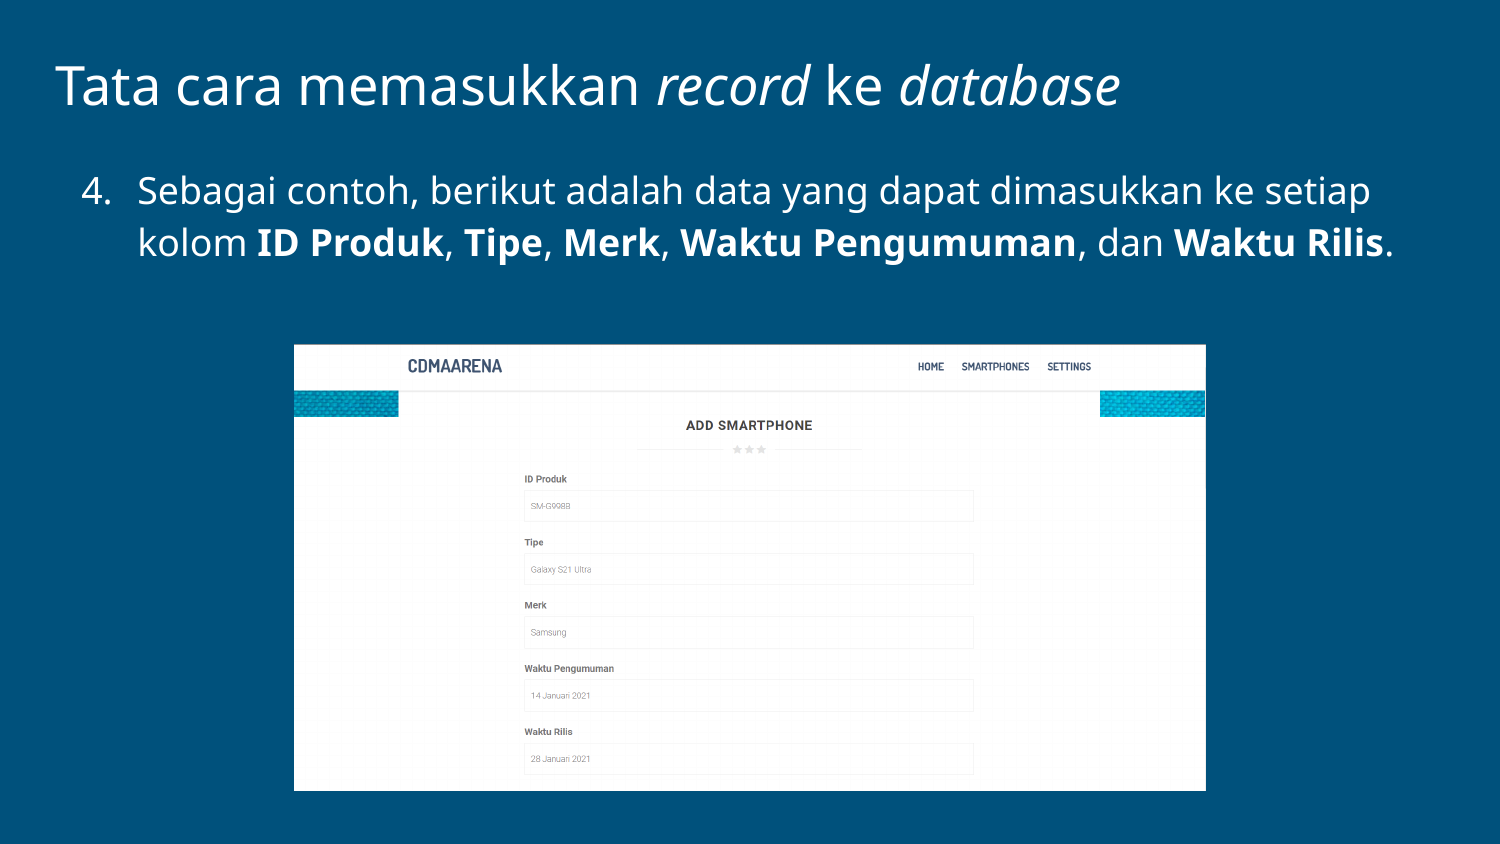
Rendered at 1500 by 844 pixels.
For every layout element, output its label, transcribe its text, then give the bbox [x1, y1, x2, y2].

title Tata cara memasukkan record ke database [40, 33, 1460, 132]
picture [295, 345, 1205, 790]
picture [1142, 397, 1151, 402]
picture [1111, 397, 1122, 402]
list Sebagai contoh, berikut adalah data yang dapat dimasukkan ke setiap kolom ID Produk, Tipe, Merk, Waktu Pengumuman, dan Waktu Rilis. [47, 145, 1453, 744]
